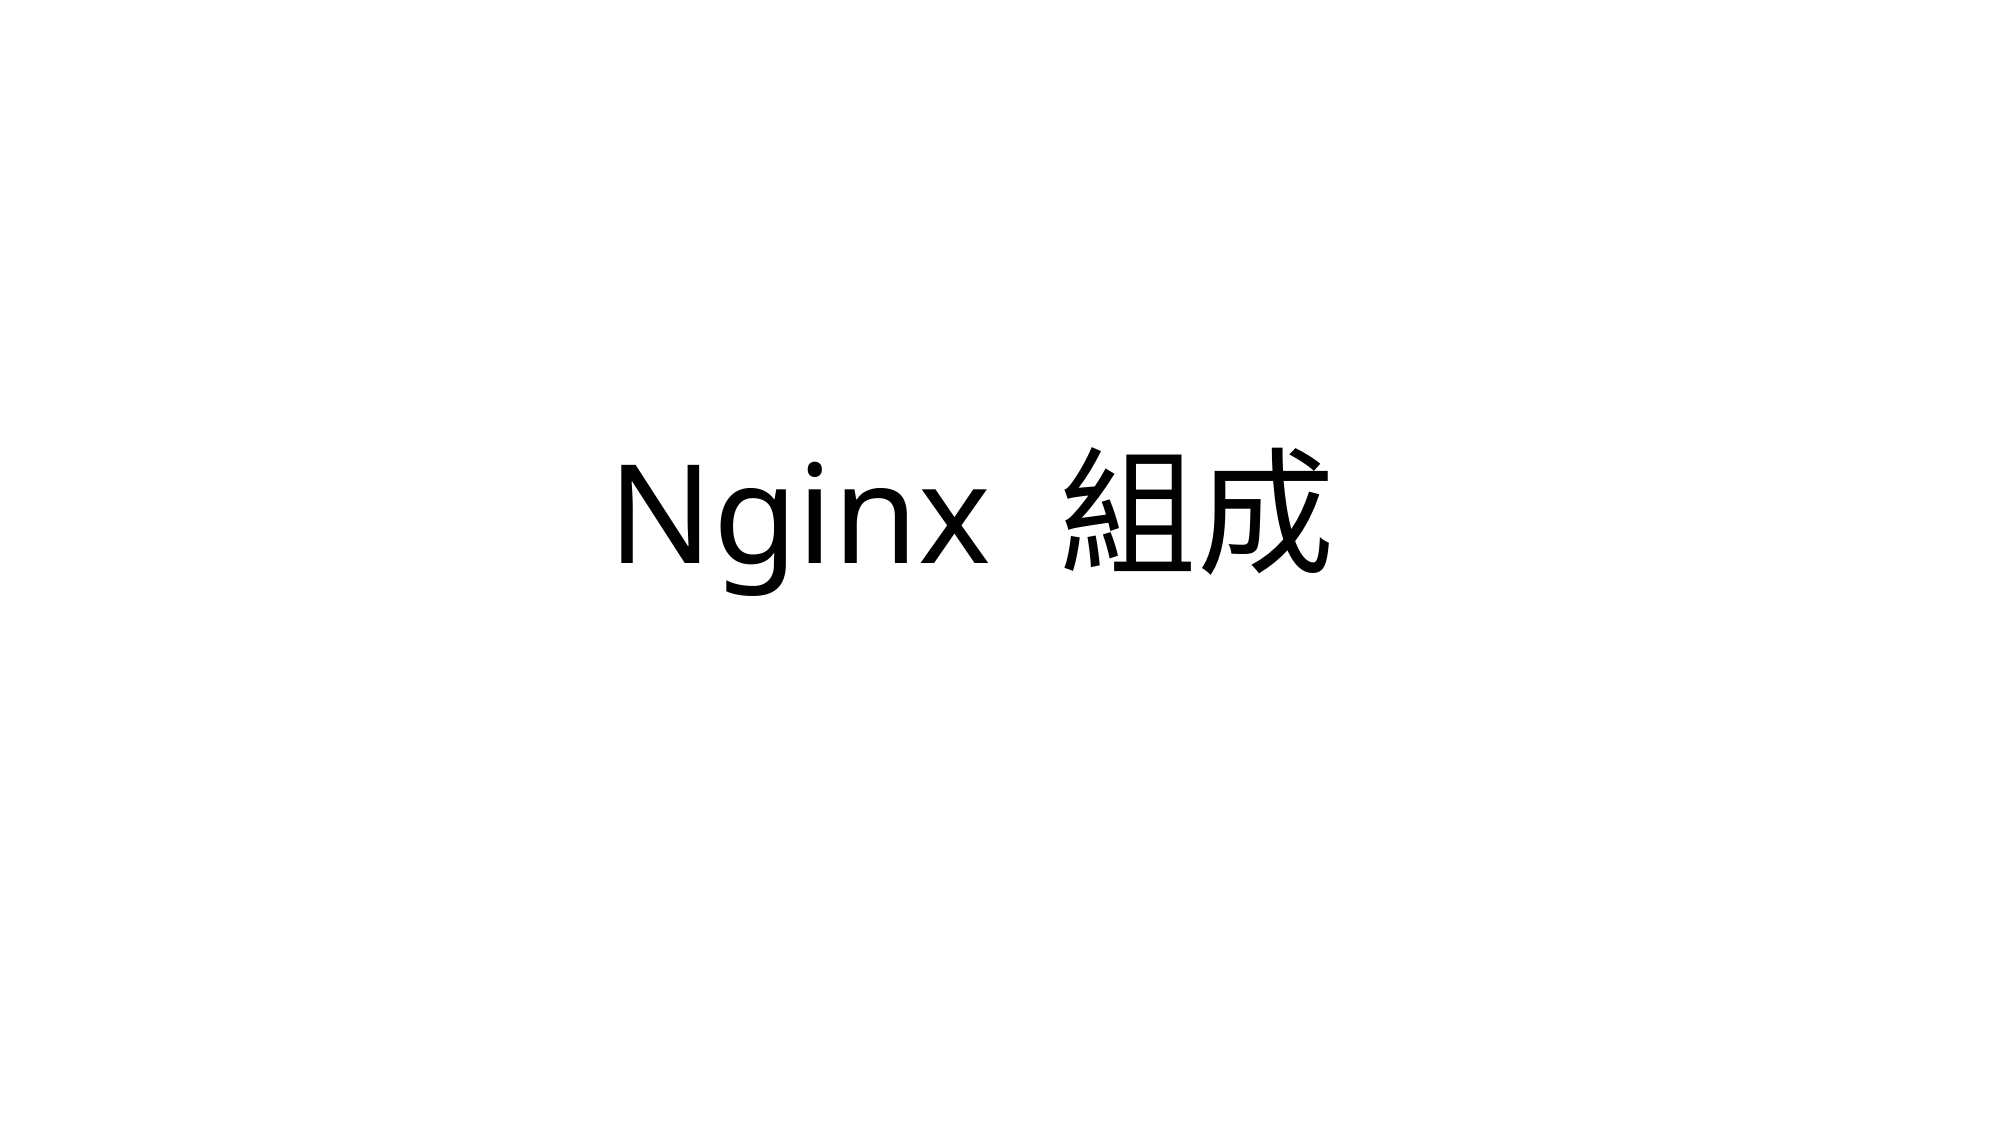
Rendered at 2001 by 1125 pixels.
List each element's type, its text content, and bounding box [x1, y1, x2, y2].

text_box Nginx 組成 [593, 418, 1350, 599]
